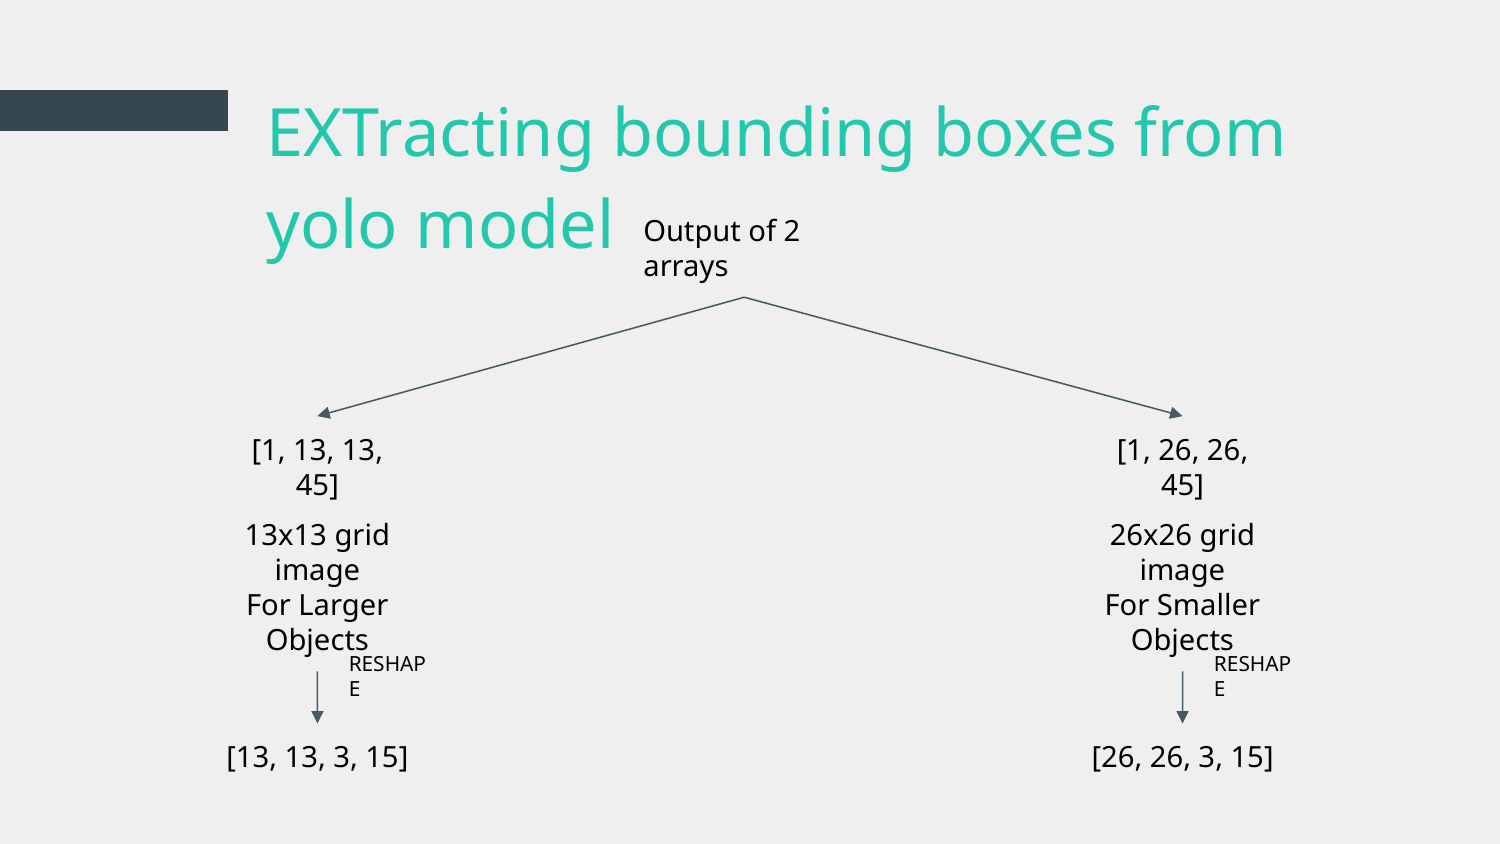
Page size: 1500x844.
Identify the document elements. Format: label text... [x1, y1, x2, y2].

text_box 26x26 grid image For Smaller Objects [1058, 501, 1307, 672]
text_box RESHAPE [333, 635, 442, 716]
text_box [1, 26, 26, 45] [1092, 416, 1273, 501]
text_box [13, 13, 3, 15] [211, 723, 424, 789]
text_box Output of 2 arrays [628, 197, 861, 261]
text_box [743, 262, 1183, 417]
title EXTracting bounding boxes from yolo model [251, 62, 1376, 146]
text_box [26, 26, 3, 15] [1076, 723, 1289, 789]
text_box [317, 262, 742, 417]
text_box 13x13 grid image For Larger Objects [193, 501, 442, 672]
text_box [1, 13, 13, 45] [227, 416, 407, 501]
text_box RESHAPE [1198, 635, 1307, 716]
